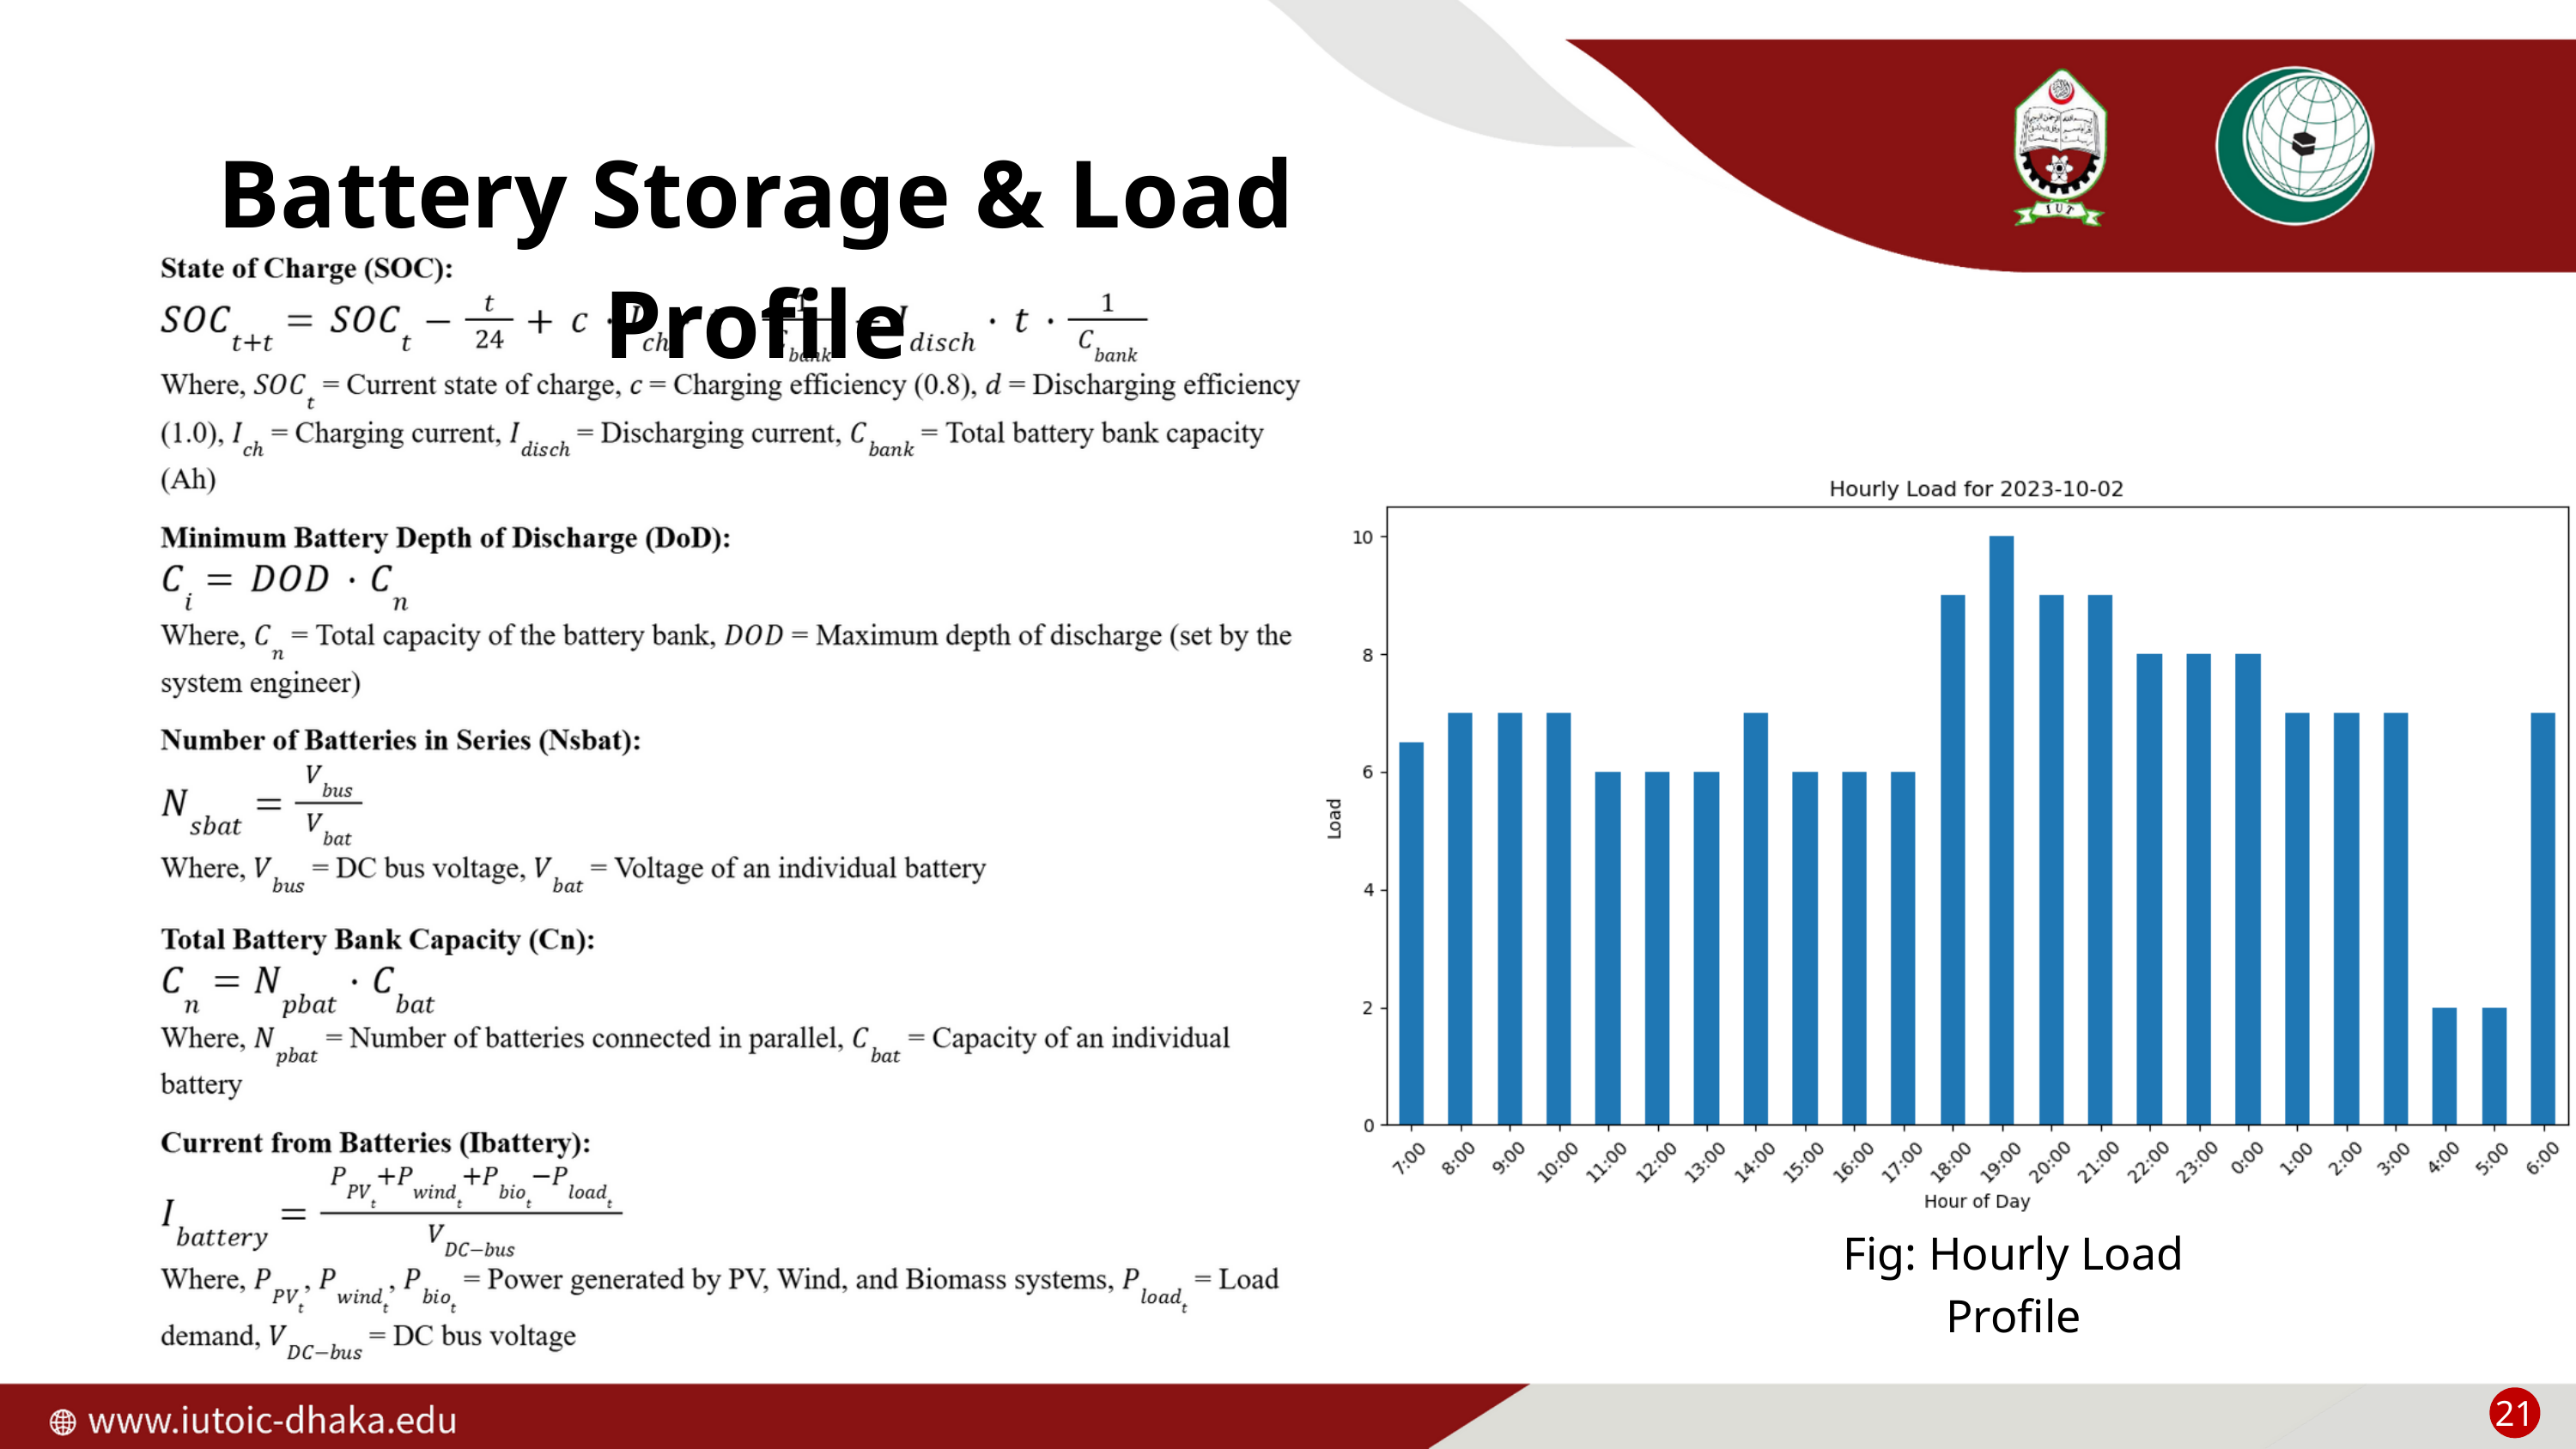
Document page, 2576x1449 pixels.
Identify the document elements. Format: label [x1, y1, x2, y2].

text_box [0, 0, 2576, 1449]
text_box [2489, 1387, 2541, 1439]
